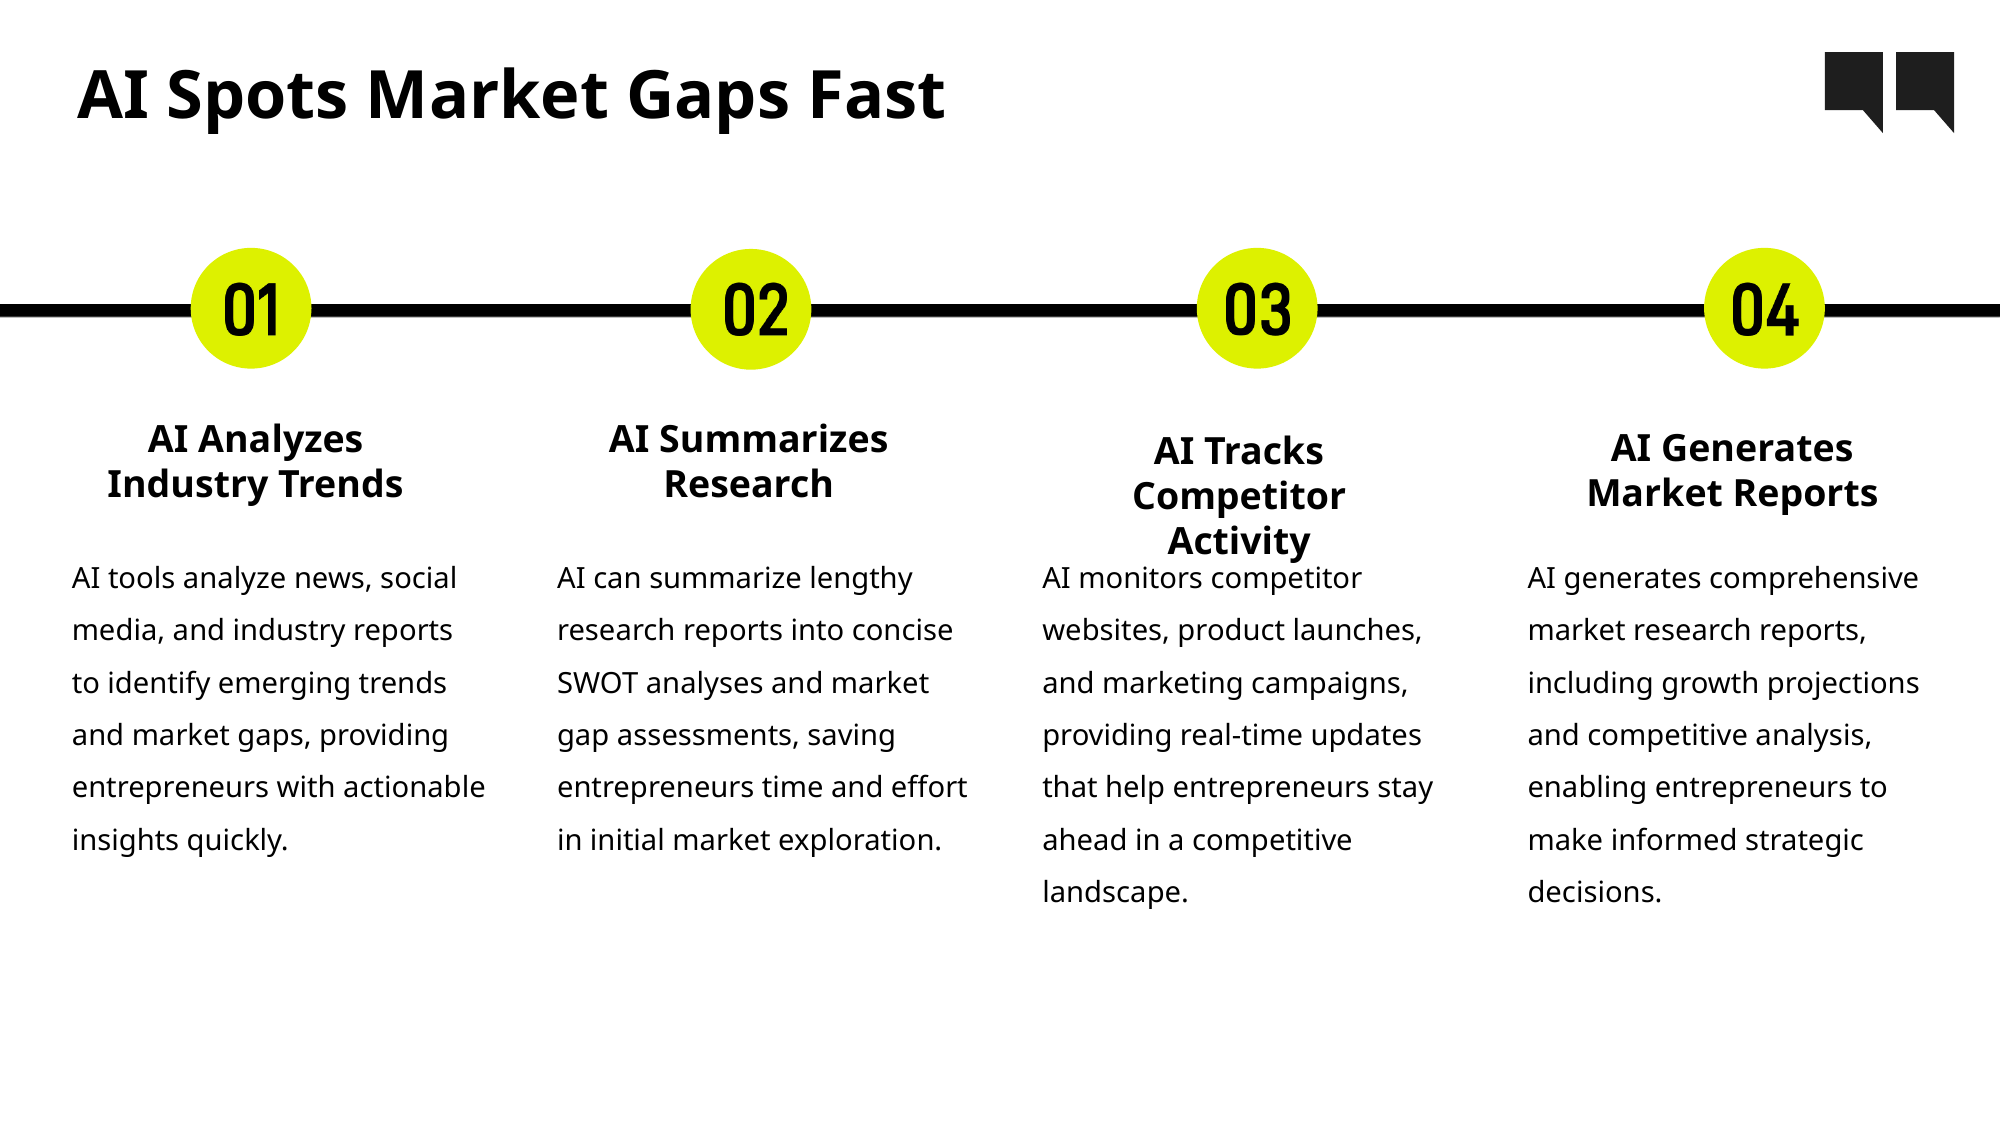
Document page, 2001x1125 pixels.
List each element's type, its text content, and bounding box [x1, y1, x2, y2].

text_box AI tools analyze news, social media, and industry reports to identify emerging trends and market gaps, providing entrepreneurs with actionable insights quickly. [56, 534, 504, 864]
text_box AI can summarize lengthy research reports into concise SWOT analyses and market gap assessments, saving entrepreneurs time and effort in initial market exploration. [542, 534, 989, 864]
text_box AI Analyzes Industry Trends [79, 408, 433, 513]
text_box [690, 248, 812, 304]
picture [0, 282, 2000, 336]
text_box [1196, 318, 1318, 369]
text_box [1704, 318, 1825, 369]
text_box AI Tracks Competitor Activity [1062, 419, 1416, 534]
text_box [1196, 247, 1318, 304]
text_box AI Spots Market Gaps Fast [62, 44, 1131, 140]
text_box AI generates comprehensive market research reports, including growth projections and competitive analysis, enabling entrepreneurs to make informed strategic decisions. [1512, 534, 1959, 917]
text_box AI Generates Market Reports [1555, 416, 1909, 522]
text_box [190, 318, 312, 369]
text_box [190, 247, 312, 304]
text_box AI monitors competitor websites, product launches, and marketing campaigns, providing real-time updates that help entrepreneurs stay ahead in a competitive landscape. [1027, 534, 1474, 917]
text_box [1896, 52, 1955, 134]
text_box [690, 318, 812, 370]
text_box [1824, 52, 1883, 134]
text_box AI Summarizes Research [572, 408, 926, 513]
text_box [1704, 247, 1825, 304]
